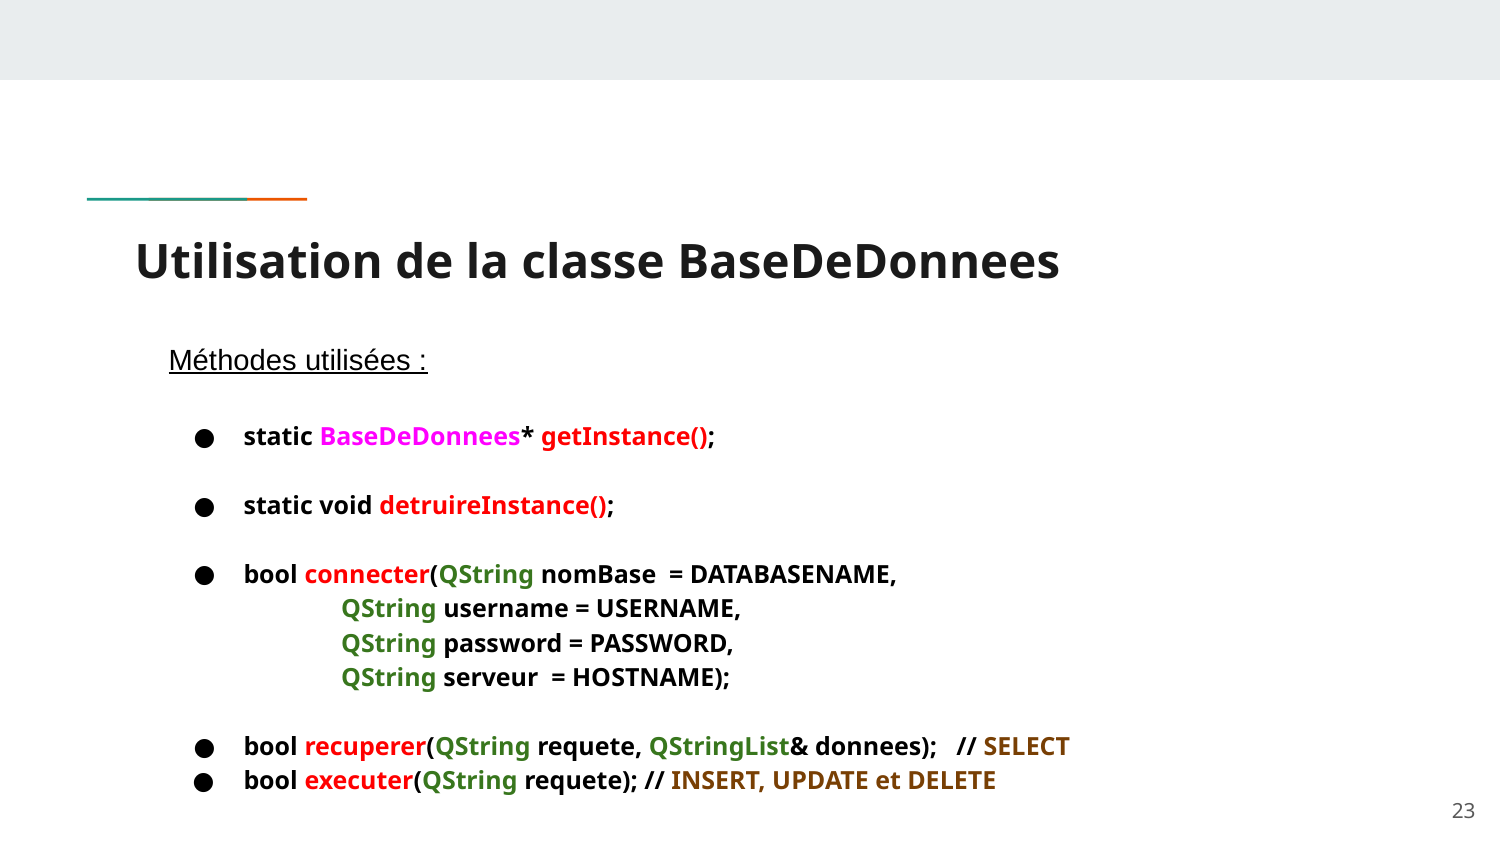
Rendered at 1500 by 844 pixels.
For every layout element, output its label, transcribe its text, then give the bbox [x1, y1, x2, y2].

slide_number ‹#› [1400, 779, 1491, 844]
text_box Méthodes utilisées : static BaseDeDonnees* getInstance(); static void detruireInstance(); bool connecter(QString nomBase = DATABASENAME, QString username = USERNAME, QString password = PASSWORD, QString serveur = HOSTNAME); bool recuperer(QString requete, QStringList& donnees); // SELECT bool executer(QString requete); // INSERT, UPDATE et DELETE [153, 320, 1346, 810]
title Utilisation de la classe BaseDeDonnees [119, 216, 1381, 305]
